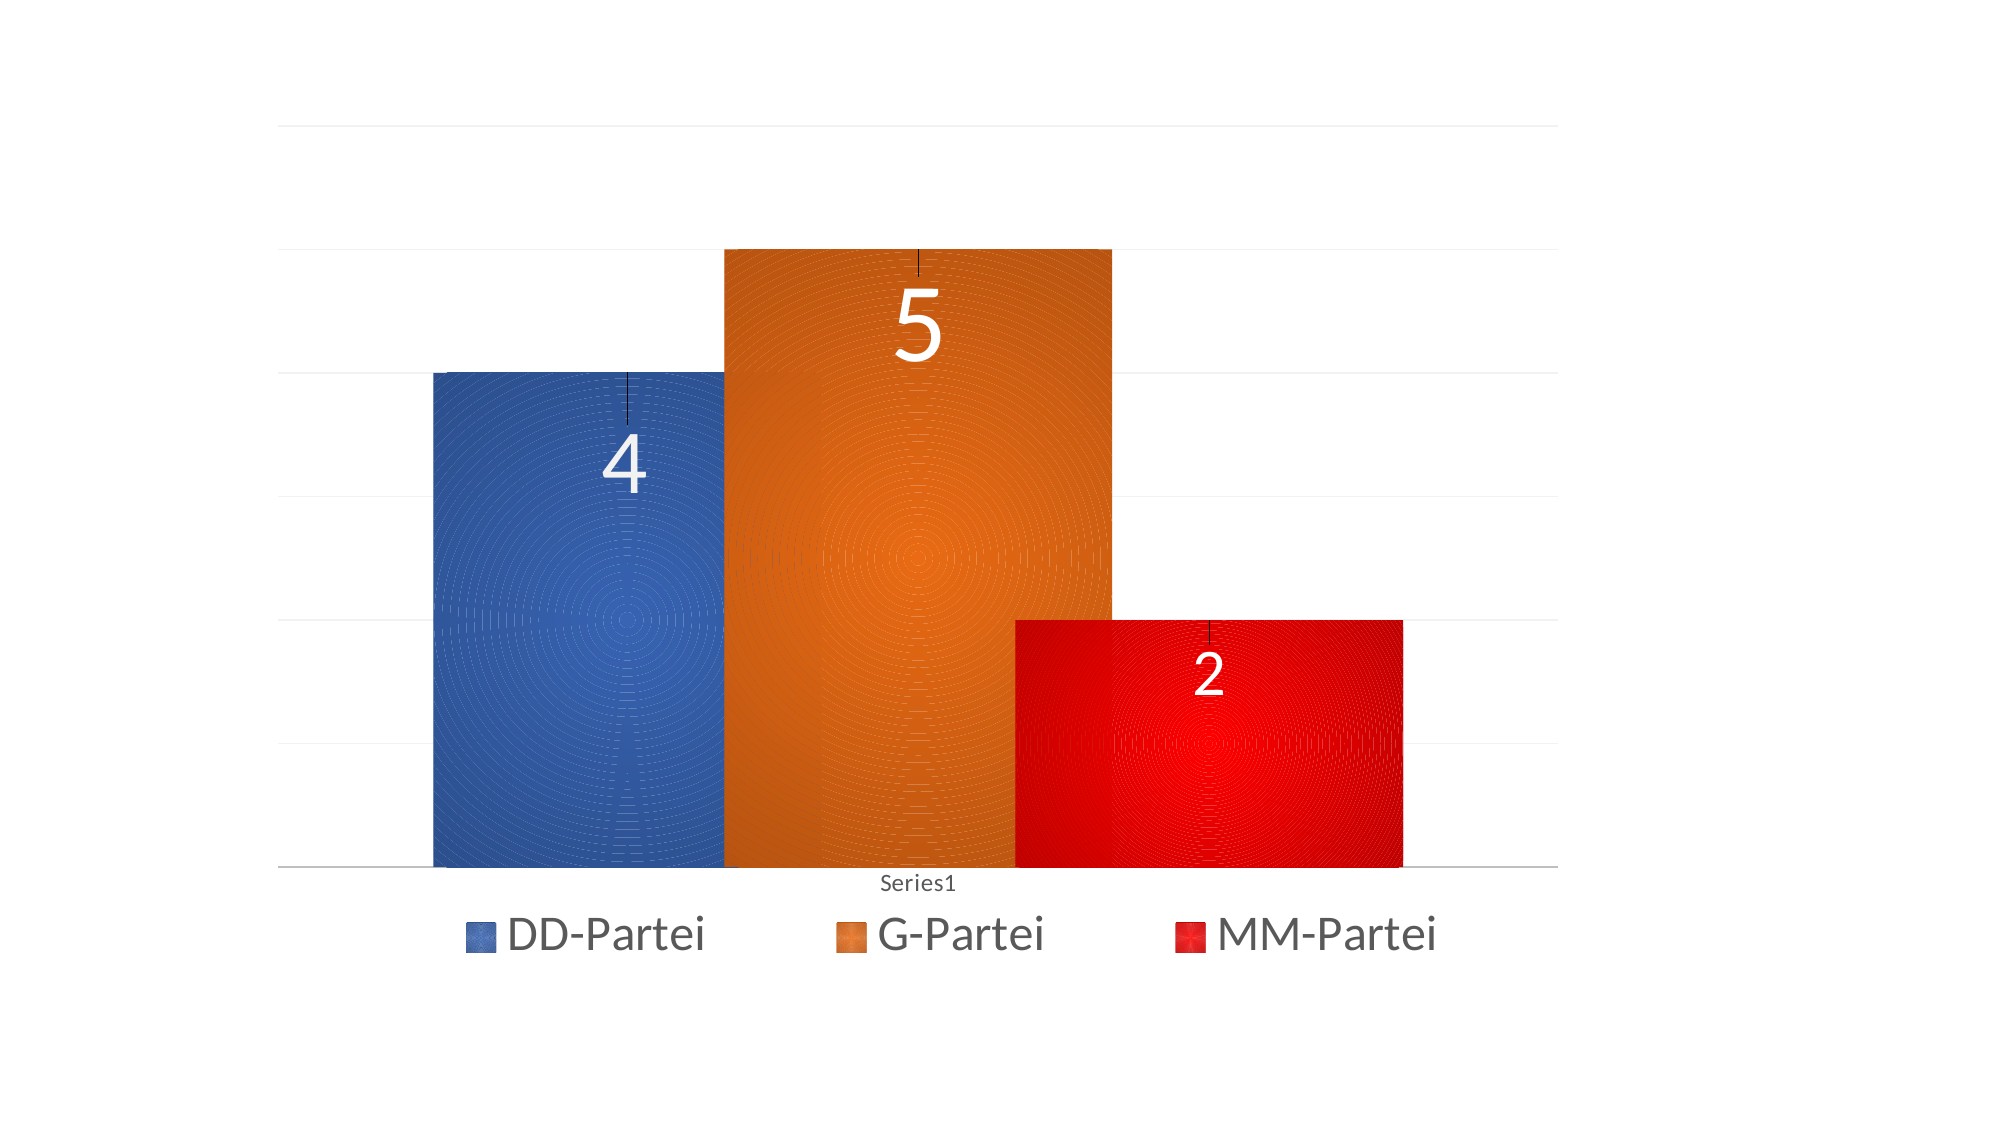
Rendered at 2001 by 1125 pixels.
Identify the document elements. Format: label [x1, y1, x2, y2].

chart [251, 107, 1585, 997]
